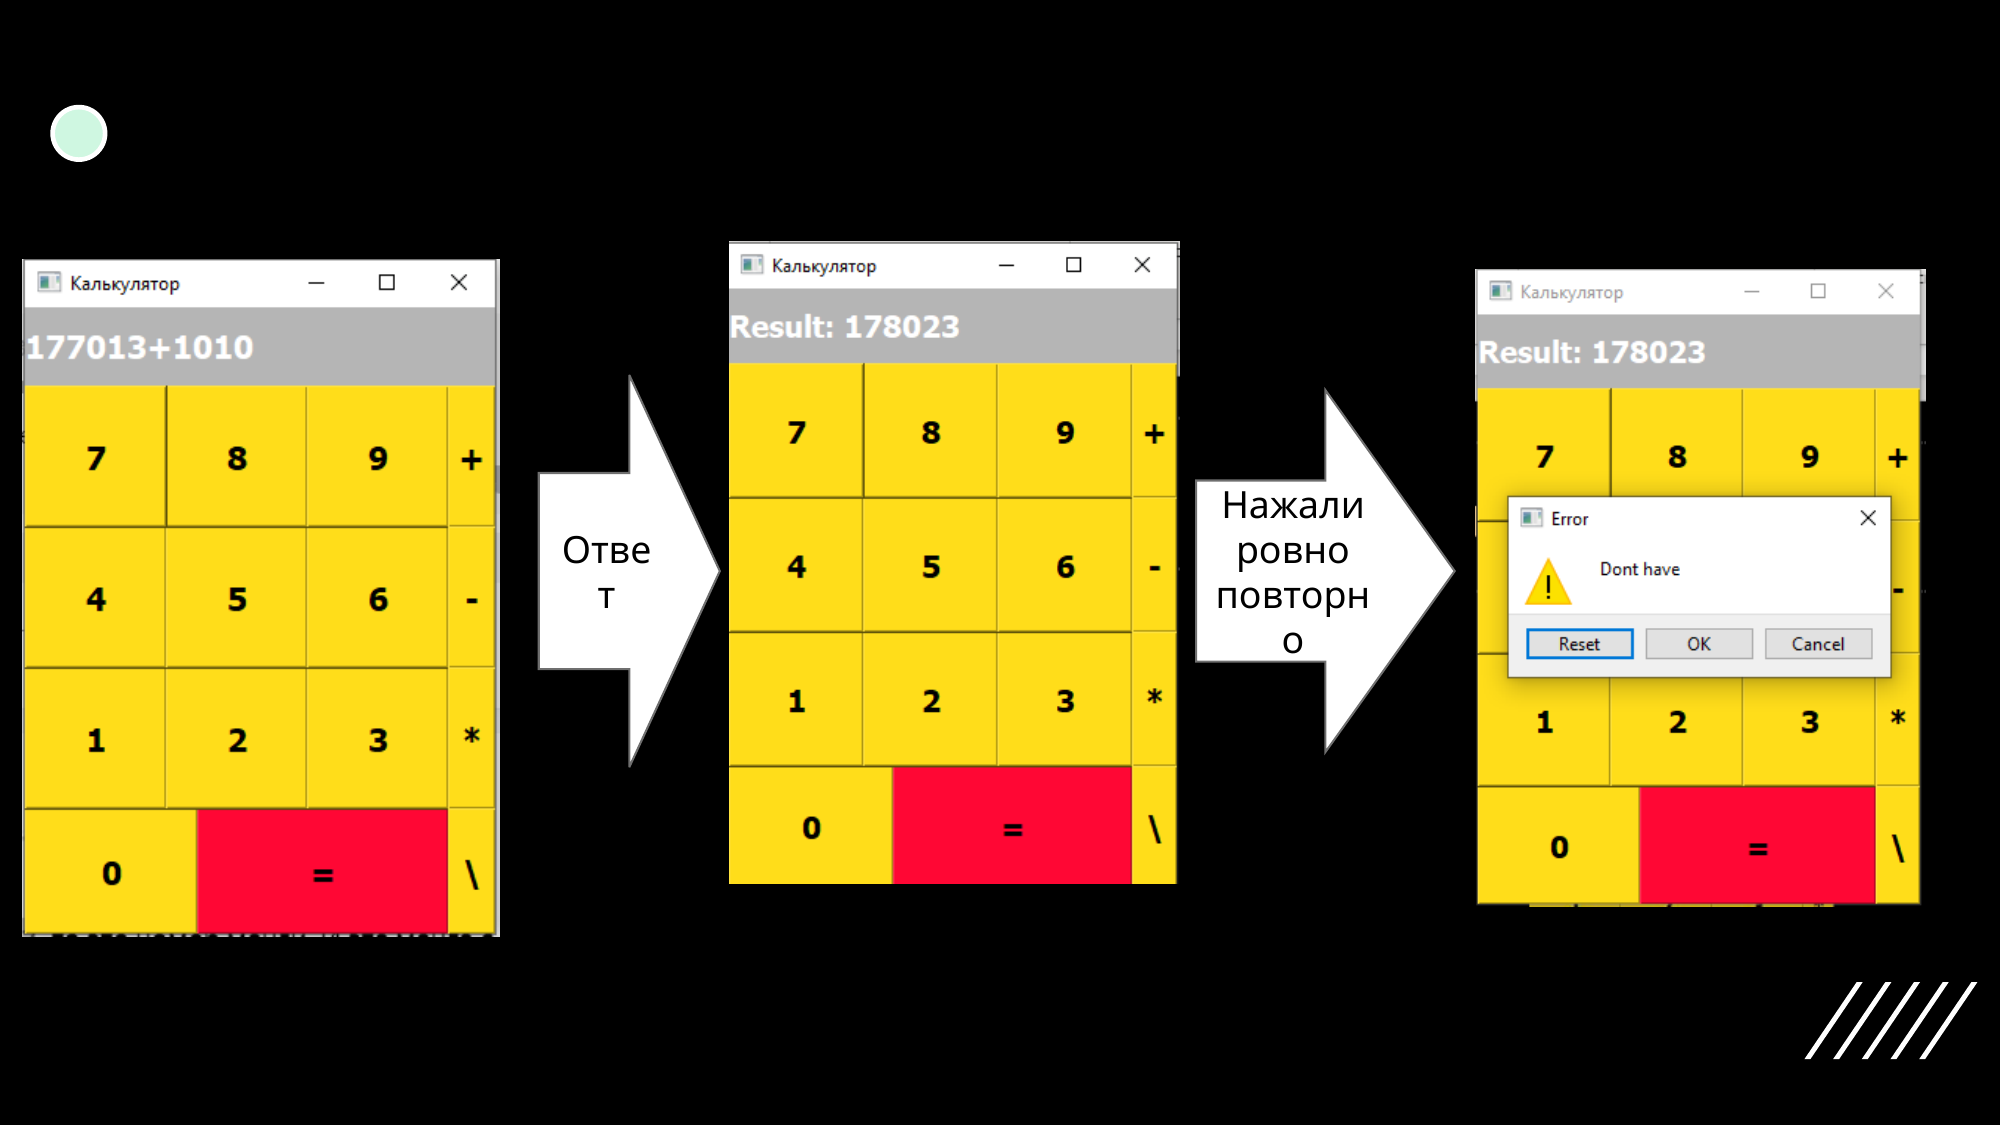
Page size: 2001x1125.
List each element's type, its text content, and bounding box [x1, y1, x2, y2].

text_box Ответ [537, 374, 721, 768]
picture [729, 241, 1180, 884]
picture [1475, 269, 1926, 907]
text_box Нажали ровно повторно [1195, 386, 1456, 756]
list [22, 259, 499, 937]
